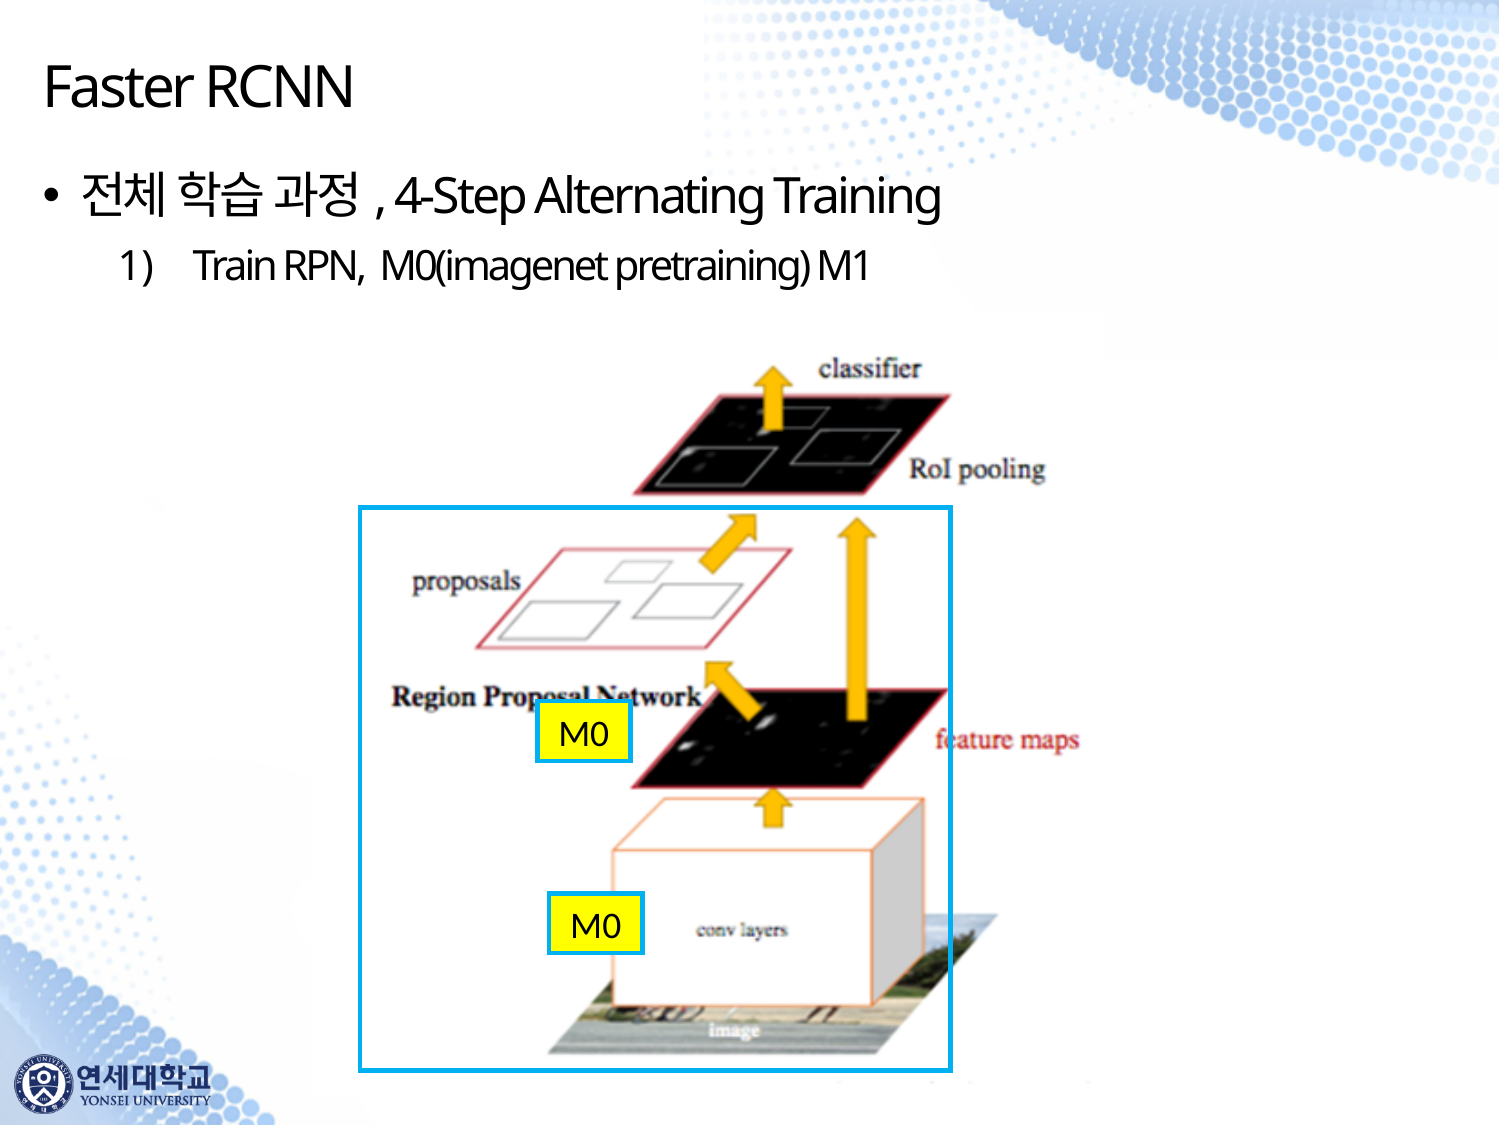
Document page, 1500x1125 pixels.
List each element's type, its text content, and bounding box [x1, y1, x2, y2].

title Faster RCNN [34, 34, 1463, 142]
picture [0, 0, 1499, 1125]
